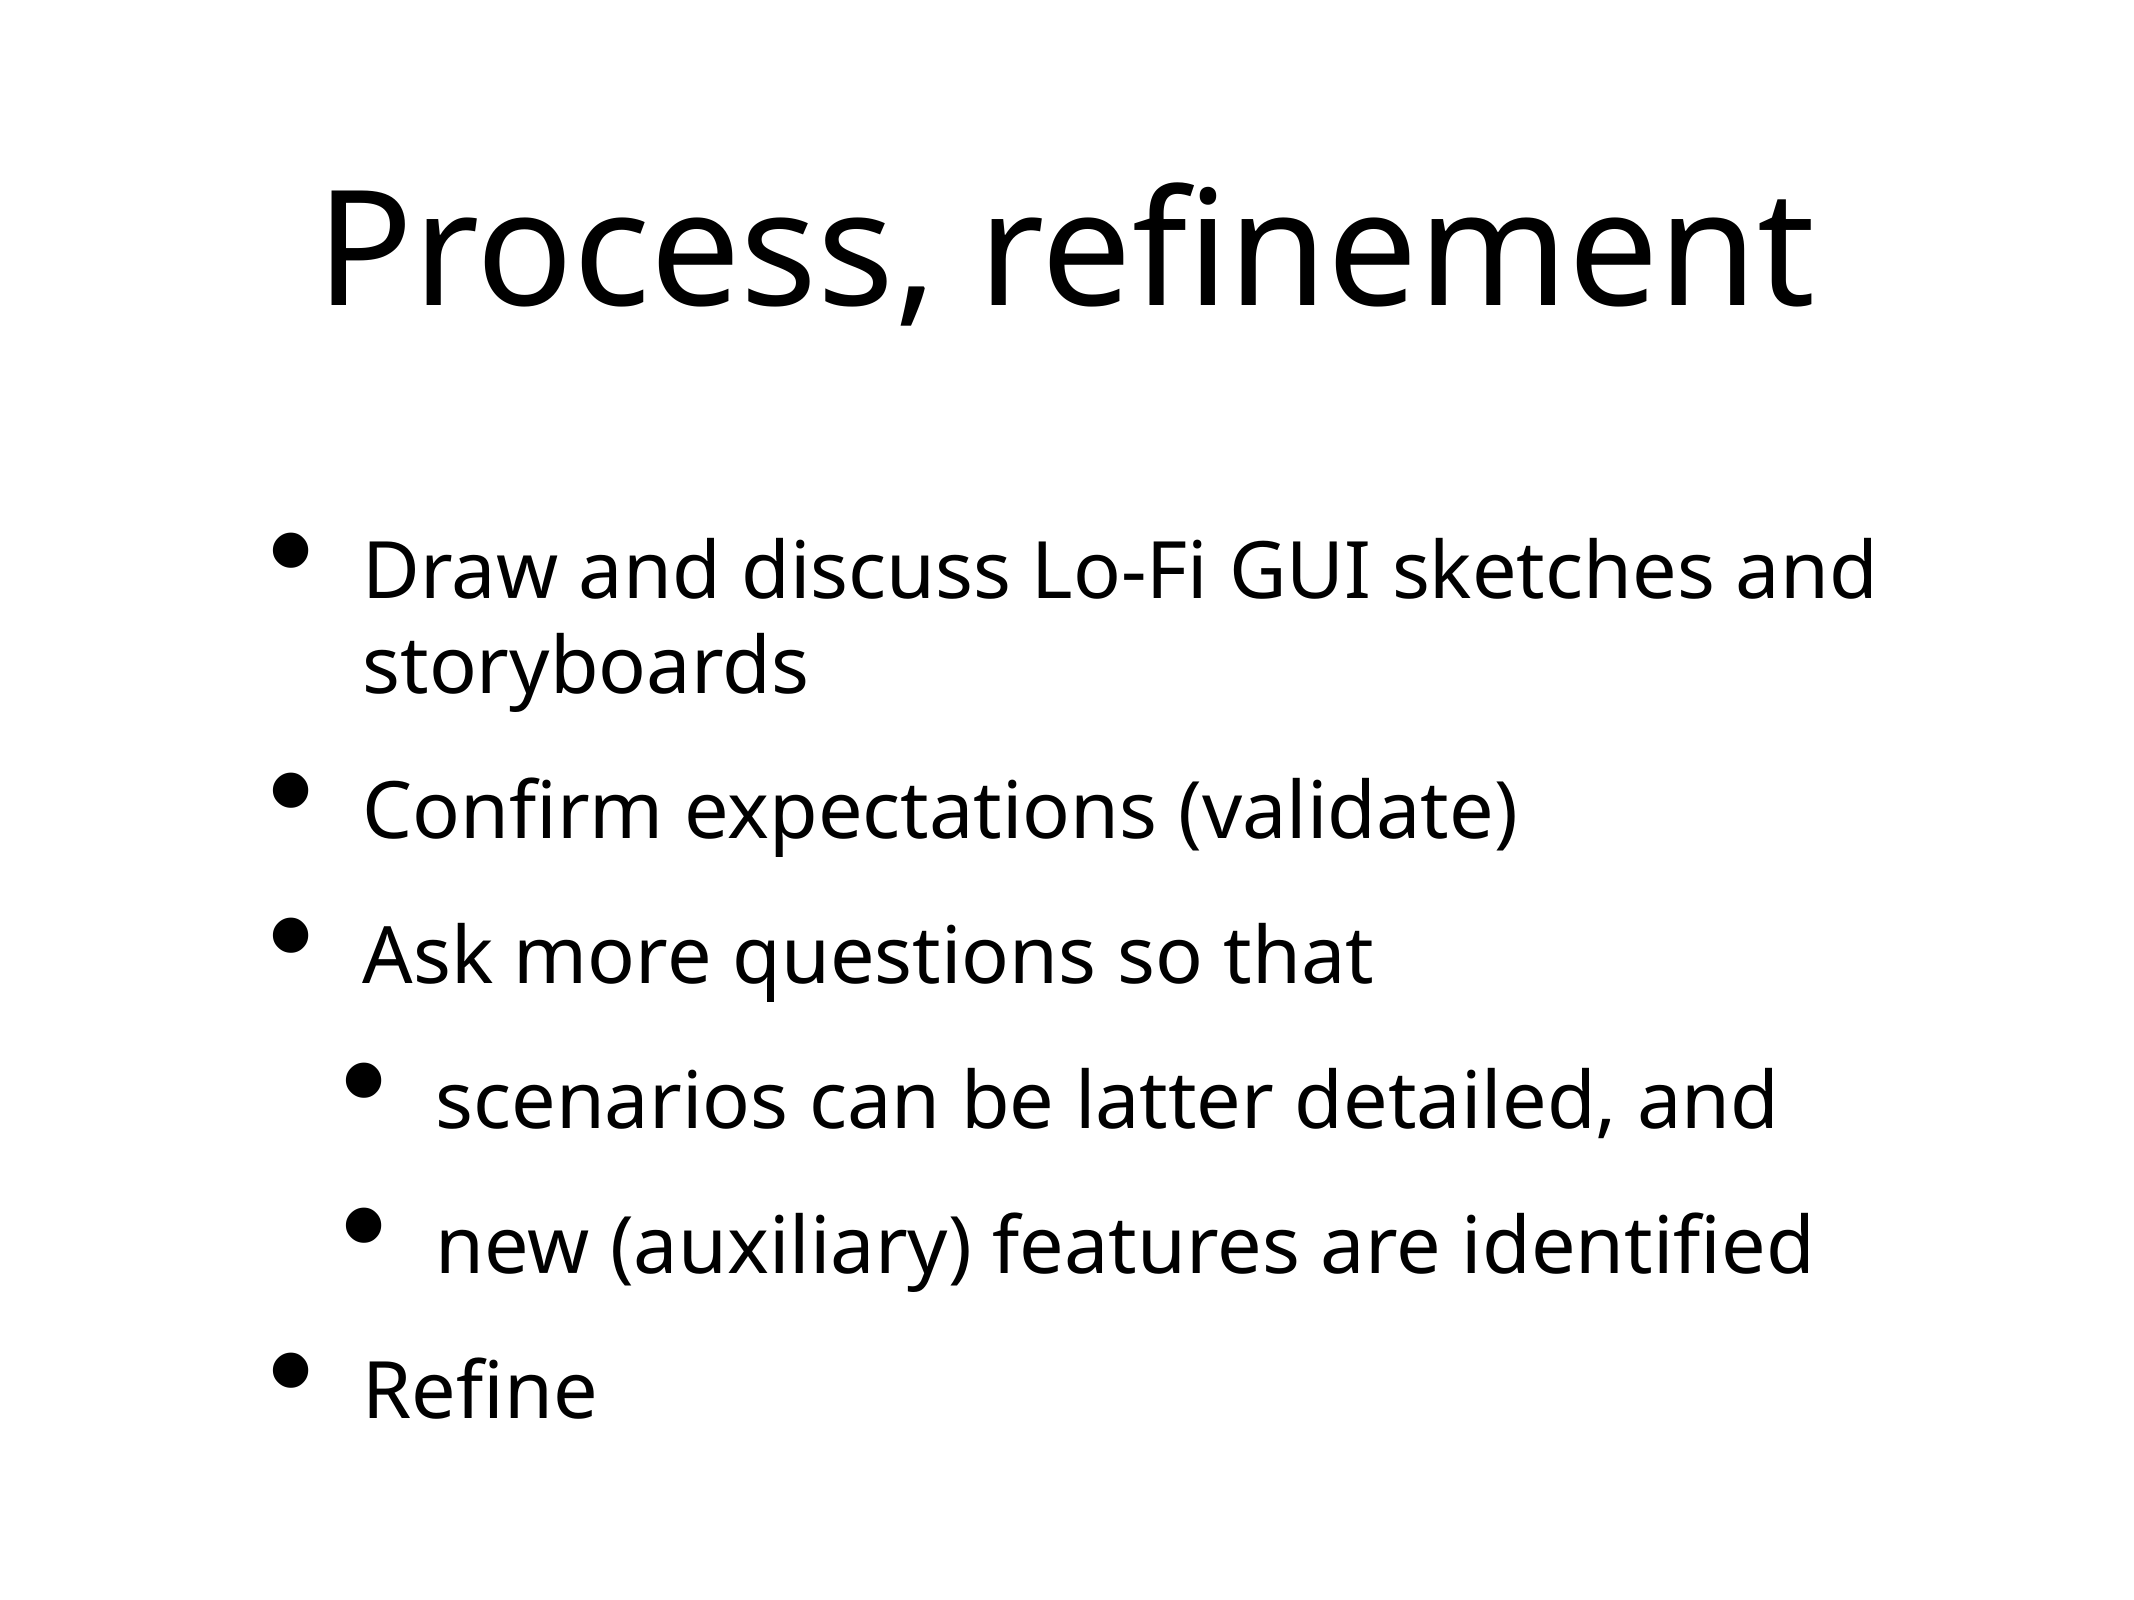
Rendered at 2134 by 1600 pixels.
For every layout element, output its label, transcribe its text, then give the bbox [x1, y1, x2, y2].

list Draw and discuss Lo-Fi GUI sketches and storyboards Confirm expectations (validate) Ask more questions so that scenarios can be latter detailed, and new (auxiliary) features are identified Refine [207, 416, 1926, 1537]
title Process, refinement [207, 41, 1926, 416]
